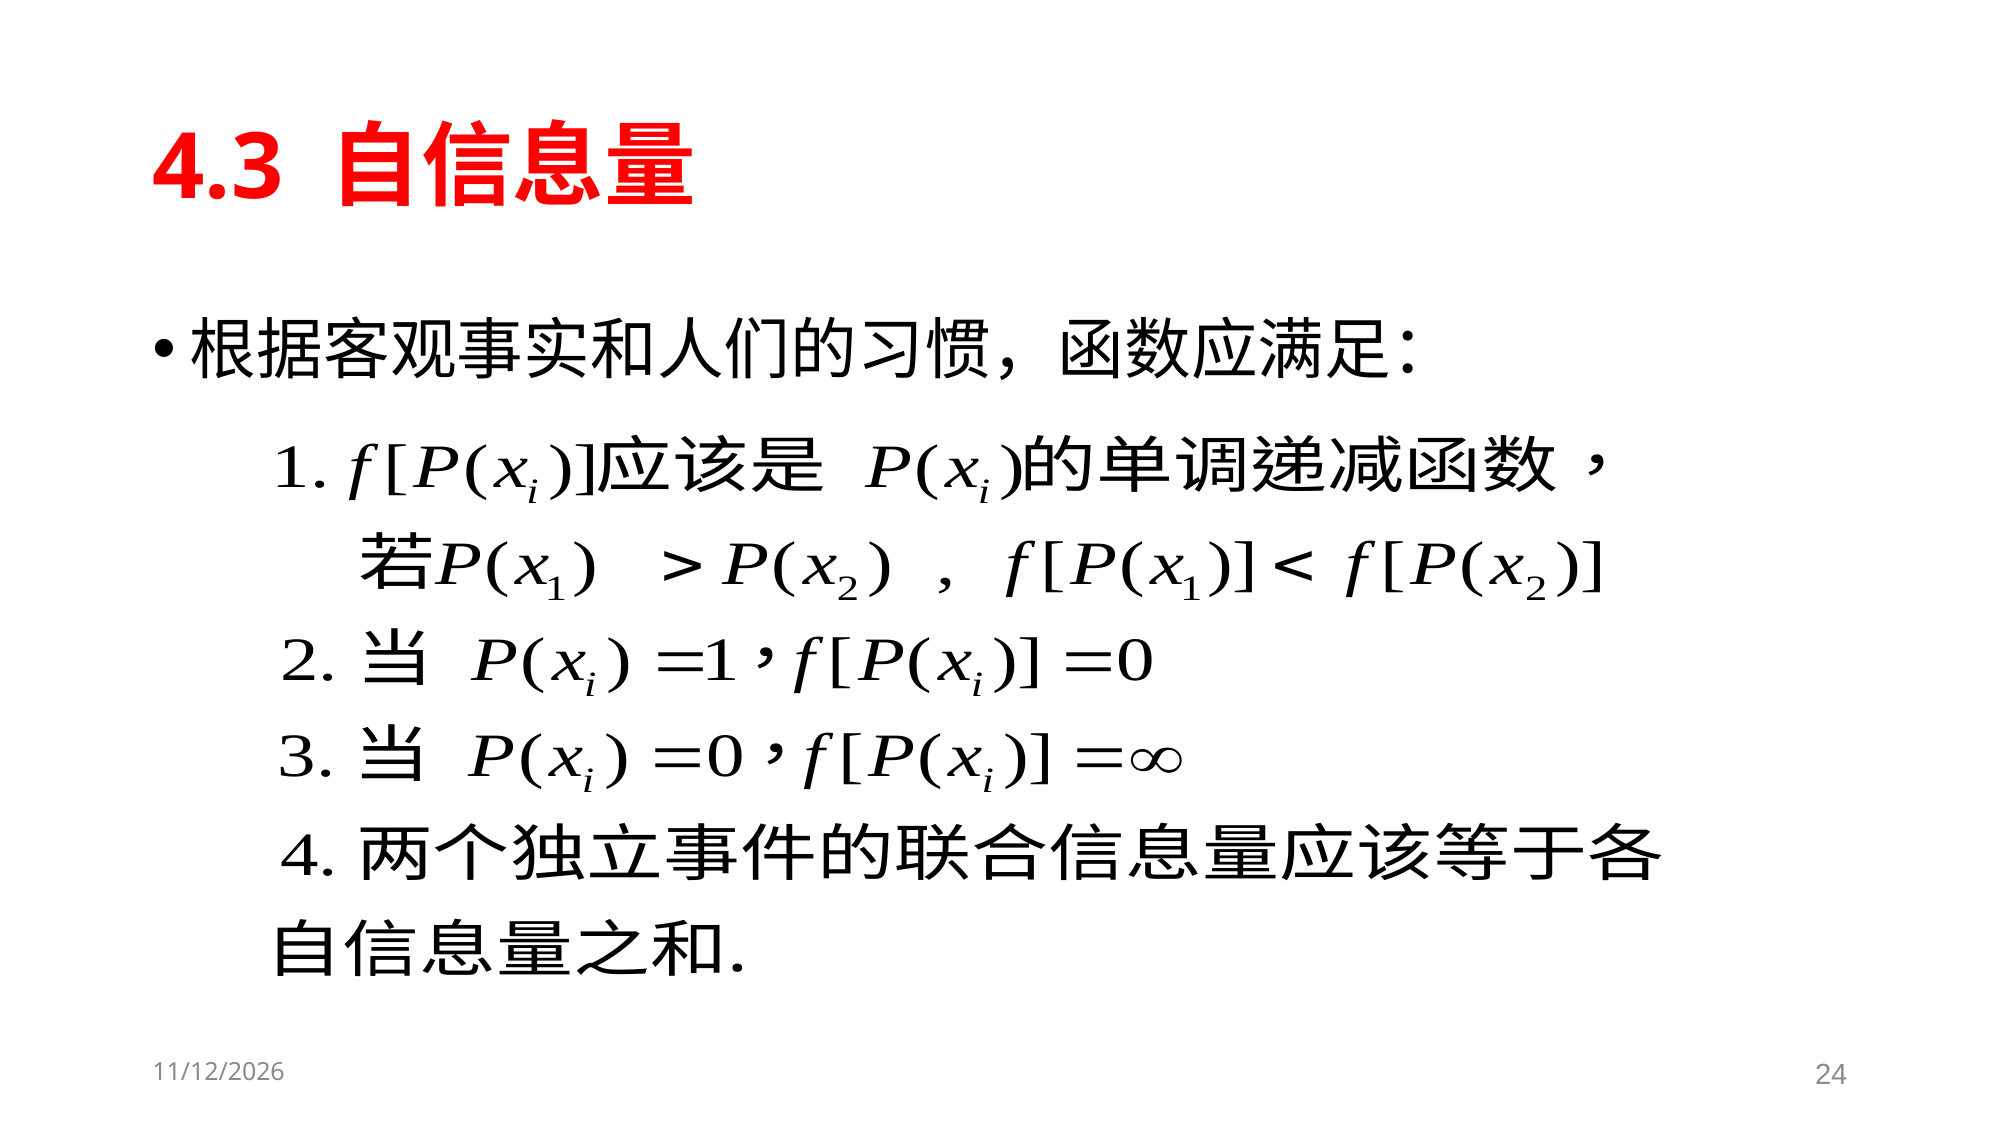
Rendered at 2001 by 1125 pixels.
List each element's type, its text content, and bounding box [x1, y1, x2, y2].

slide_number 24 [1412, 1042, 1863, 1103]
list 根据客观事实和人们的习惯，函数应满足： [137, 299, 1863, 1014]
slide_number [137, 1042, 588, 1103]
title 4.3 自信息量 [137, 59, 1863, 278]
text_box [268, 423, 1681, 990]
